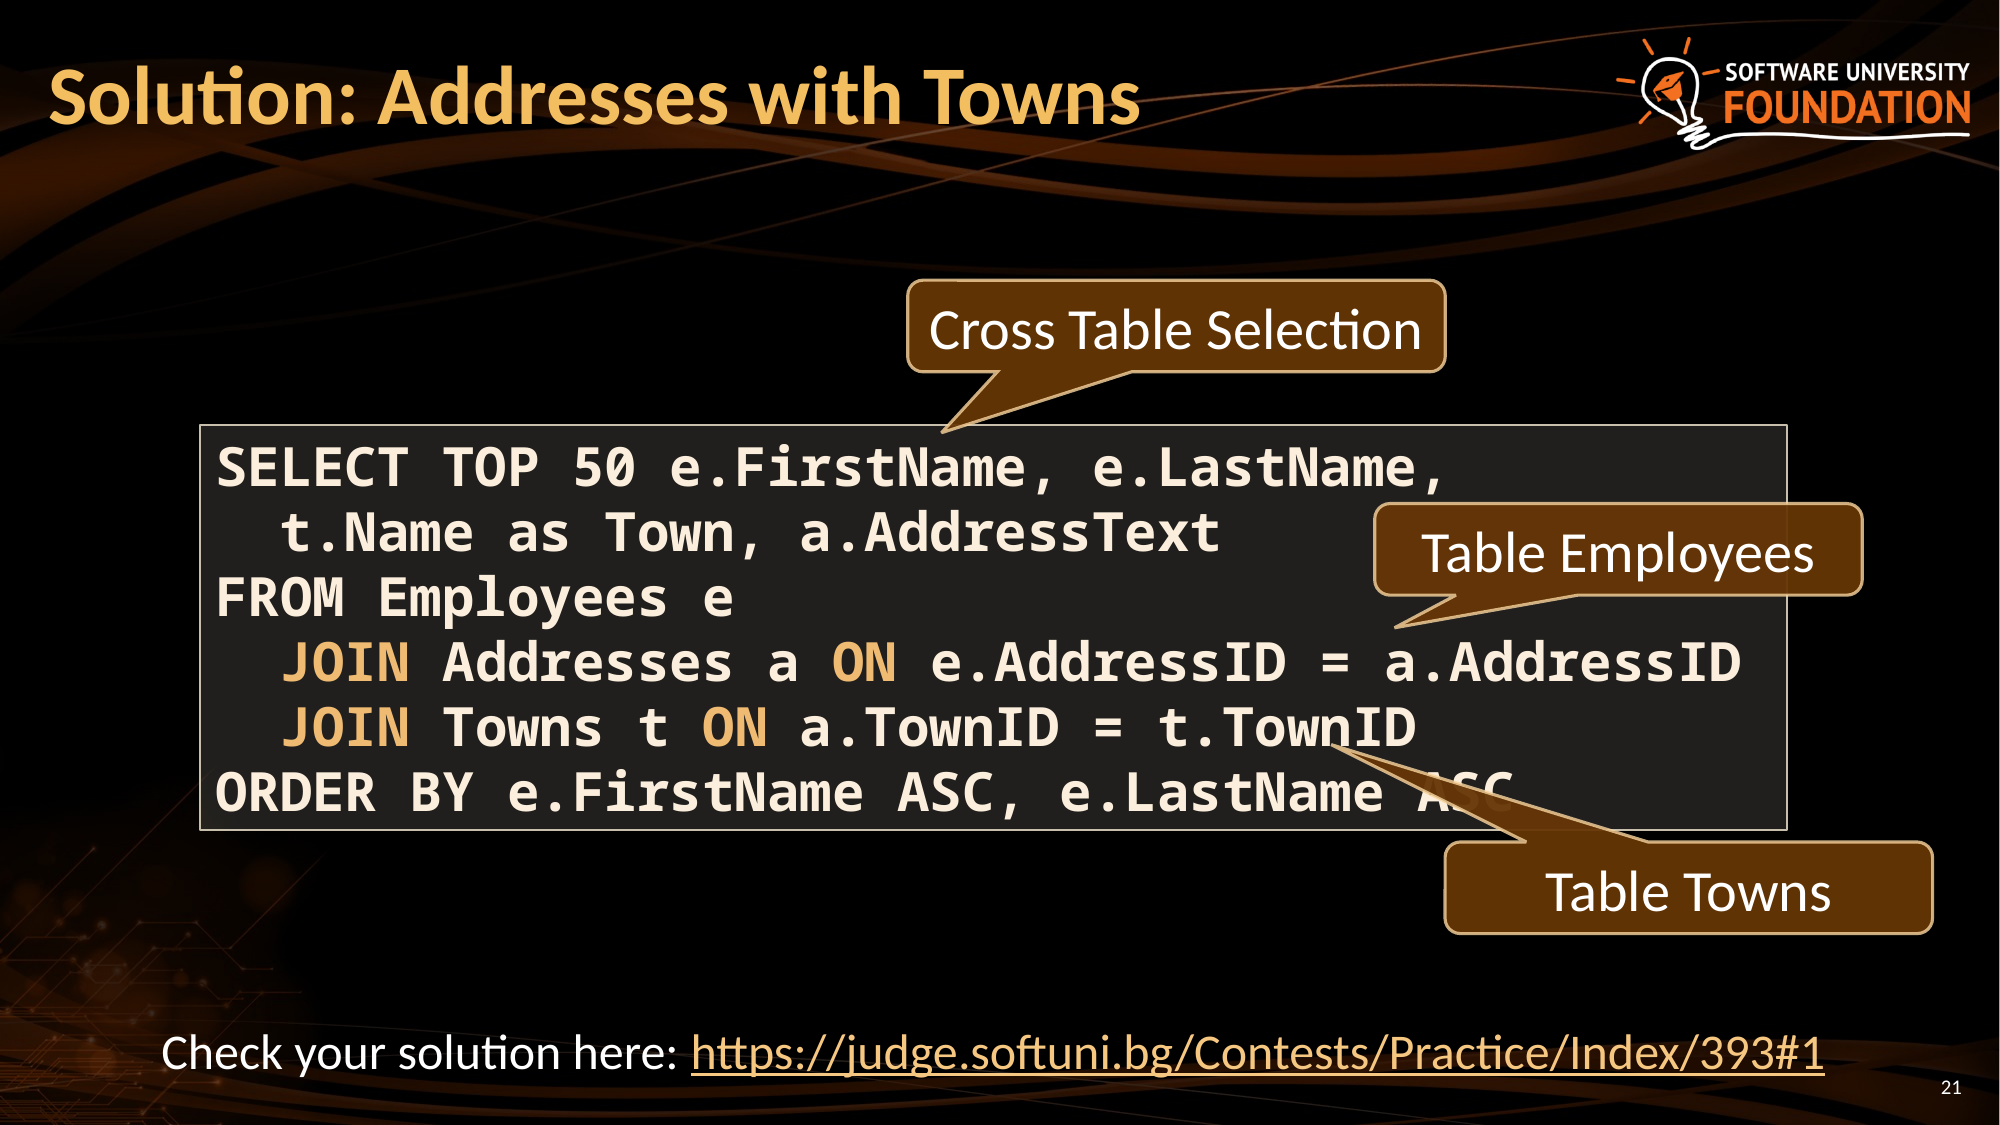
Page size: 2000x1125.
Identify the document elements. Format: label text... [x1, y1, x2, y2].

text_box SELECT TOP 50 e.FirstName, e.LastName, t.Name as Town, a.AddressText FROM Employees e JOIN Addresses a ON e.AddressID = a.AddressID JOIN Towns t ON a.TownID = t.TownID ORDER BY e.FirstName ASC, e.LastName ASC [200, 425, 1788, 830]
text_box Table Towns [1330, 743, 1934, 935]
picture [0, 0, 2000, 1125]
text_box Check your solution here: https://judge.softuni.bg/Contests/Practice/Index/393#1 [124, 1011, 1863, 1087]
text_box Table Employees [1373, 502, 1864, 629]
slide_number 21 [1897, 1070, 1968, 1103]
text_box Cross Table Selection [906, 279, 1447, 434]
title Solution: Addresses with Towns [30, 6, 1602, 189]
